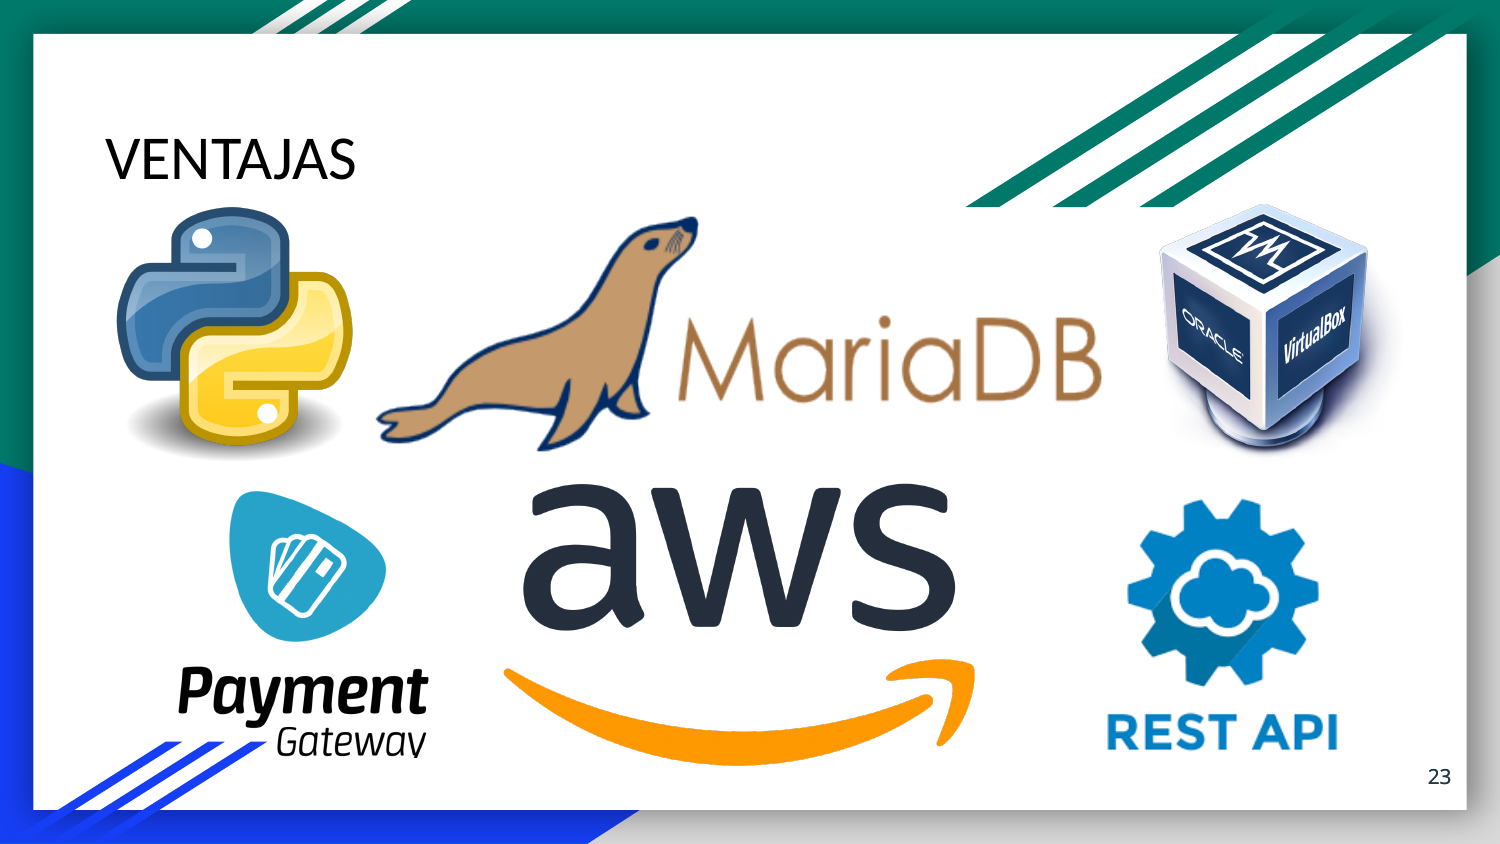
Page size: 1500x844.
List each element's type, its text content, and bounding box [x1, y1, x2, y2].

text_box VENTAJAS [89, 102, 698, 208]
slide_number ‹#› [1376, 745, 1467, 810]
picture [127, 490, 481, 758]
picture [101, 201, 1417, 788]
picture [501, 481, 977, 767]
